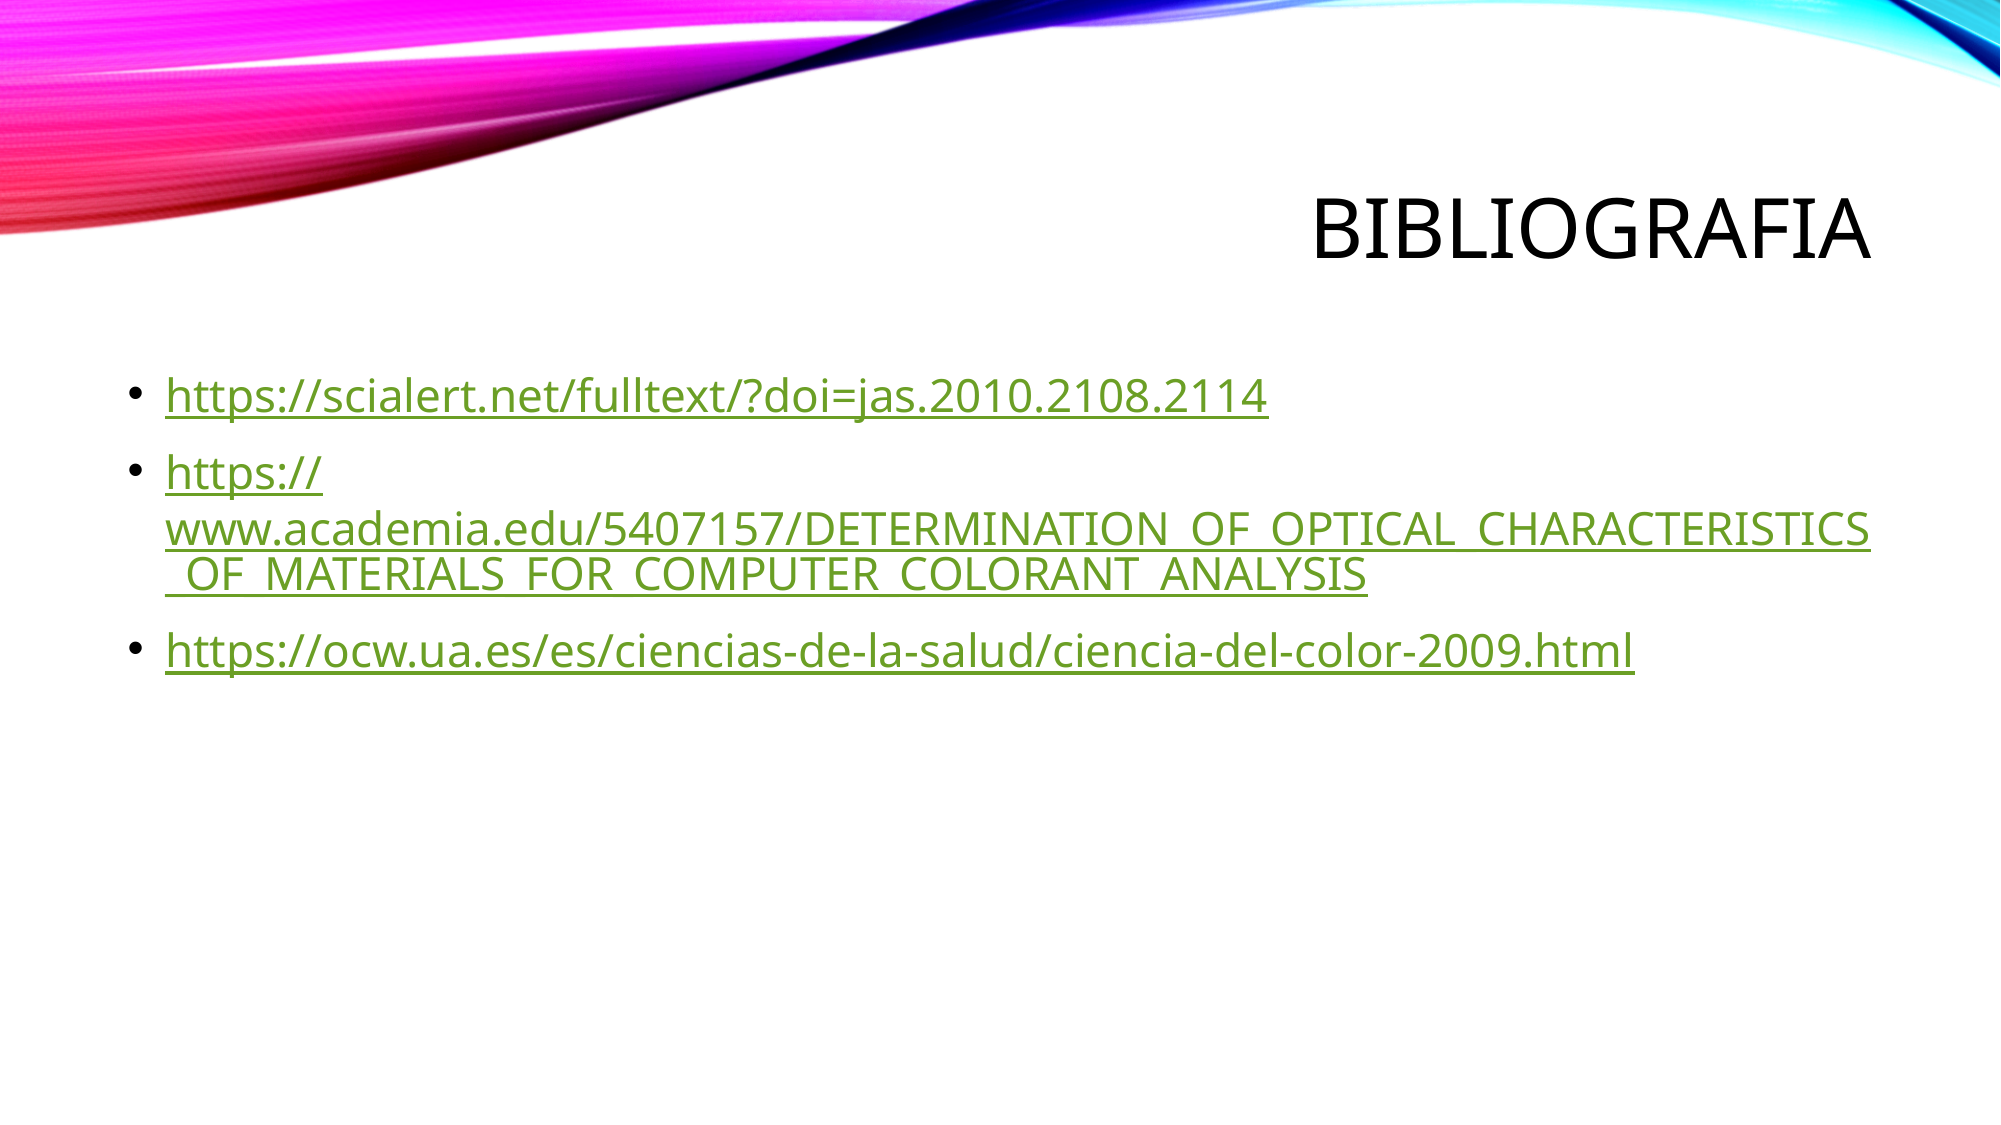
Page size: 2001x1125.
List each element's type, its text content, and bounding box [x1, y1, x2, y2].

title bibliografia [474, 125, 1888, 338]
picture [1890, 0, 2000, 75]
picture [1910, 0, 2000, 45]
picture [0, 0, 2000, 237]
list https://scialert.net/fulltext/?doi=jas.2010.2108.2114 https://www.academia.edu/5407157/DETERMINATION_OF_OPTICAL_CHARACTERISTICS_OF_MATERIALS_FOR_COMPUTER_COLORANT_ANALYSIS https://ocw.ua.es/es/ciencias-de-la-salud/ciencia-del-color-2009.html [112, 360, 1888, 1021]
